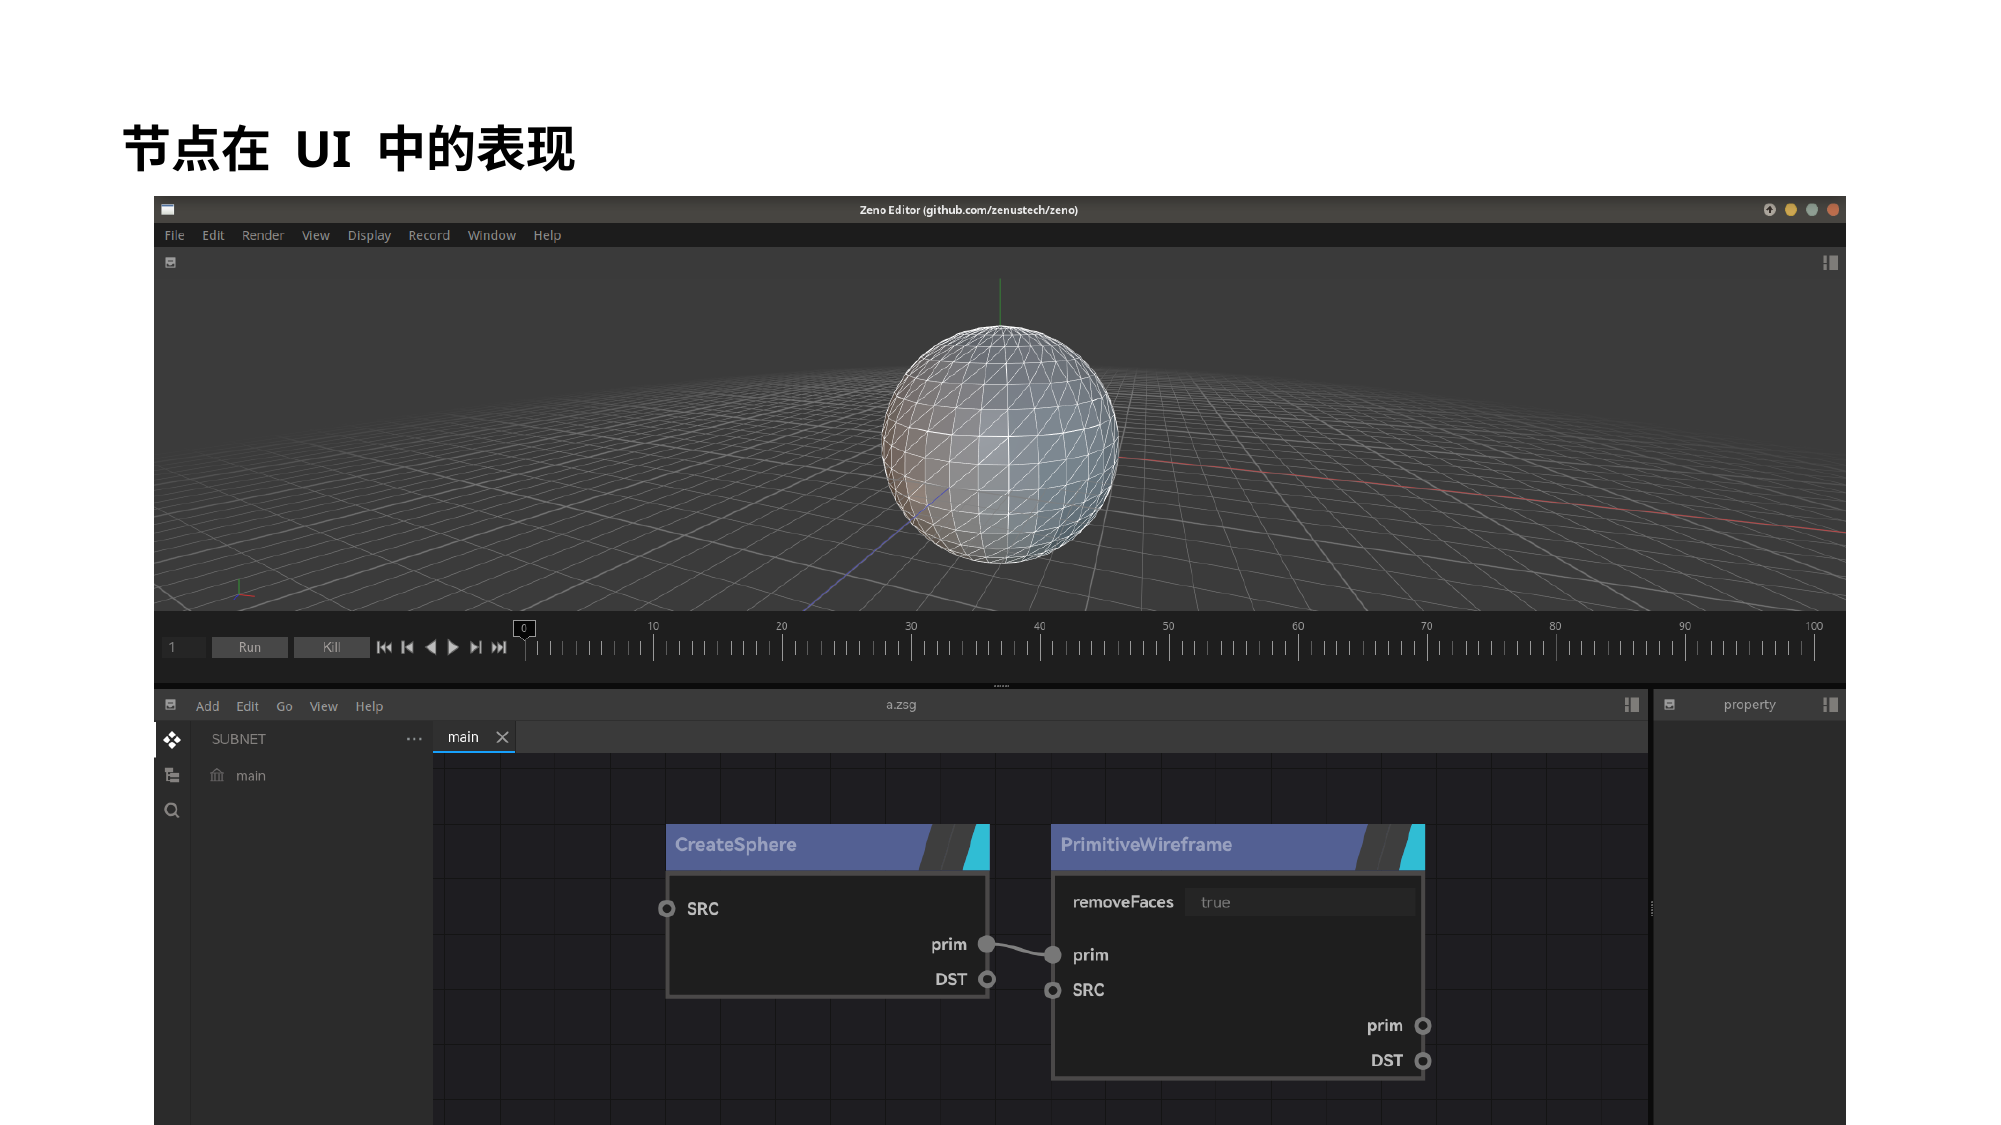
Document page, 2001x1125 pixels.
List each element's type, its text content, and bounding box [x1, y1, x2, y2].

title 节点在 UI 中的表现 [106, 42, 1832, 260]
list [154, 196, 1846, 1125]
